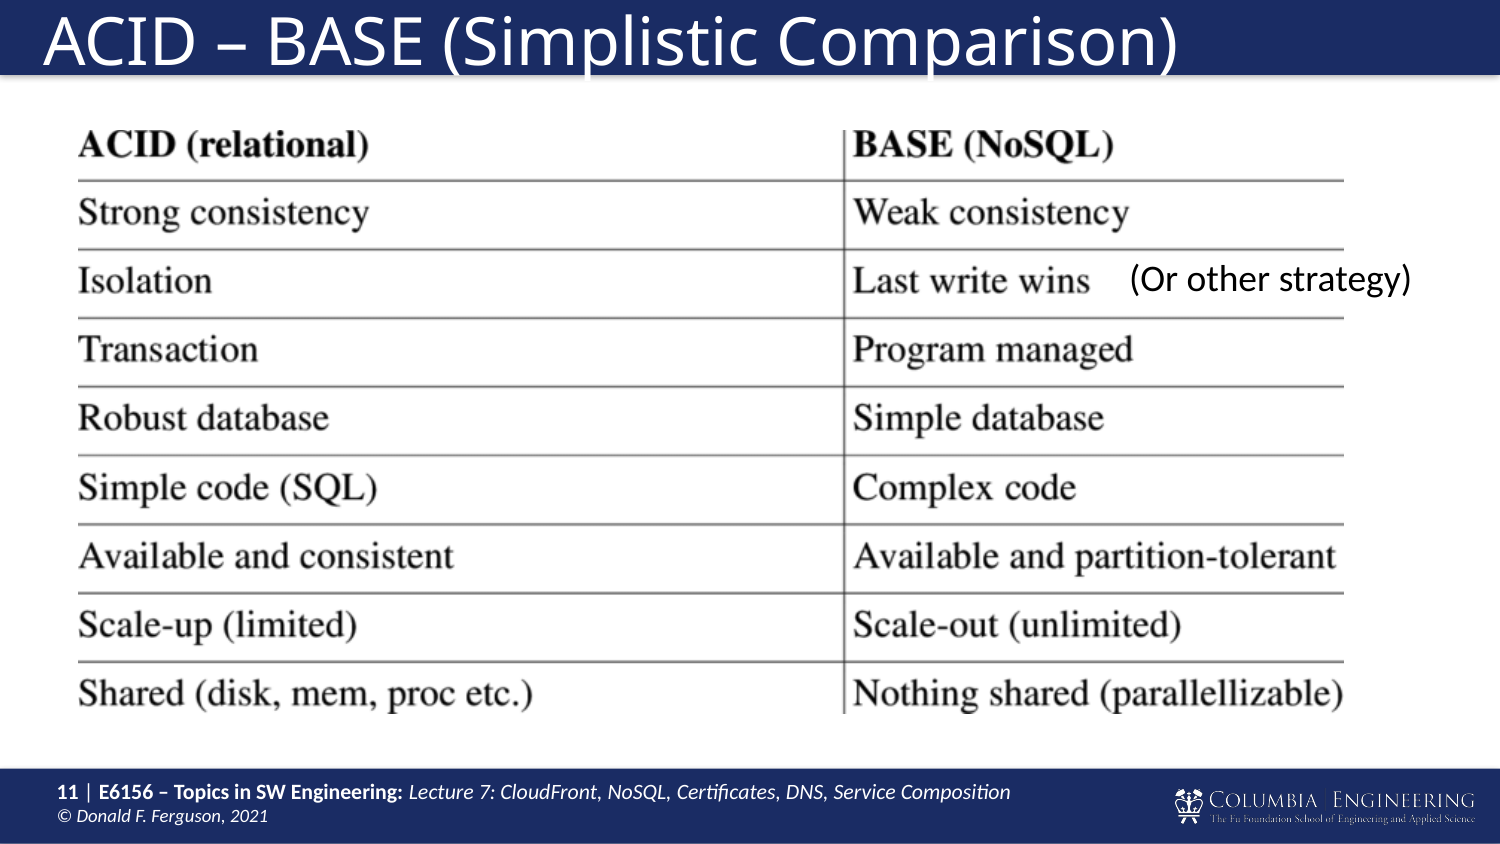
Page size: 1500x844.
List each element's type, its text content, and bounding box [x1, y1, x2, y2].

title ACID – BASE (Simplistic Comparison) [28, 0, 1450, 73]
text_box (Or other strategy) [1348, 246, 1428, 307]
picture [77, 129, 1344, 714]
